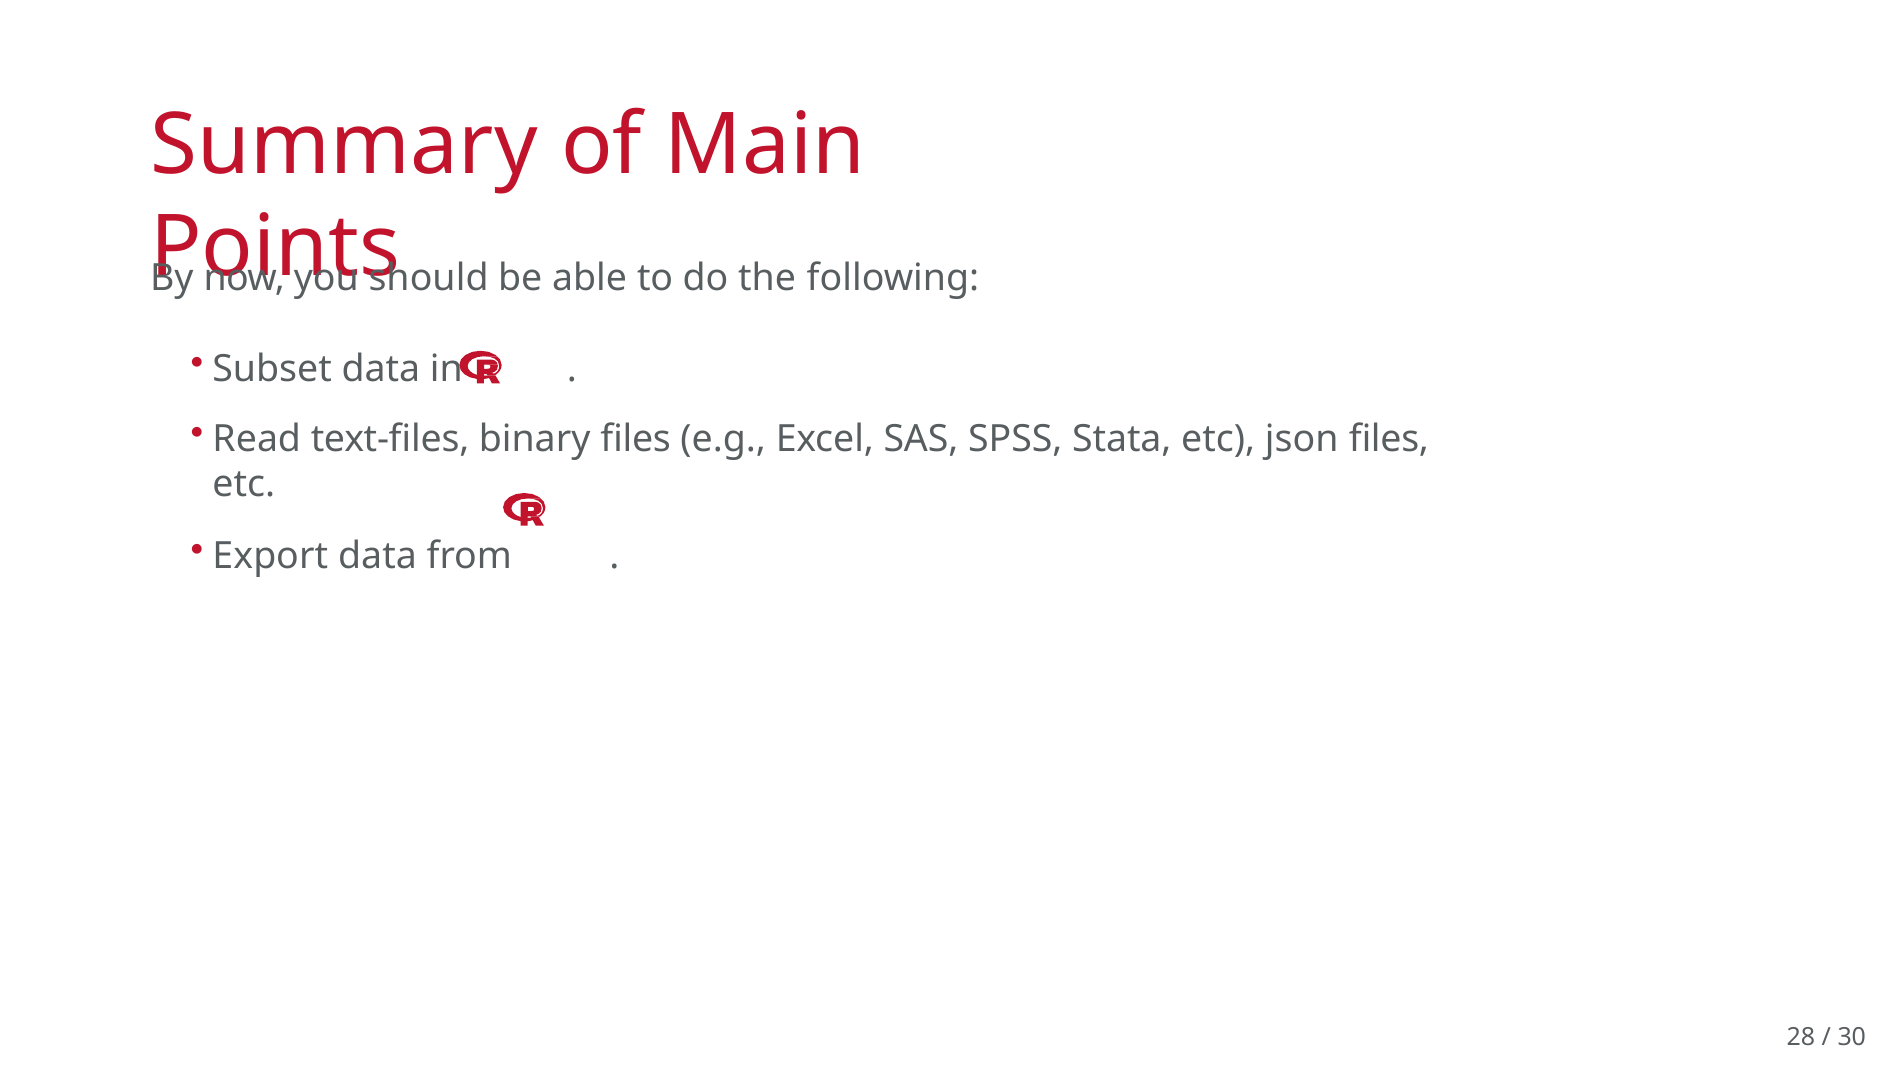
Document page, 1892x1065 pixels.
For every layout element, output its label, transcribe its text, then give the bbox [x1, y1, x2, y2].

slide_number 28 / 30 [1780, 1020, 1868, 1065]
text_box [503, 492, 546, 526]
text_box By now, you should be able to do the following: Subset data in . Read text-files, binary files (e.g., Excel, SAS, SPSS, Stata, etc), json files, etc. Export data from . [147, 250, 1459, 576]
text_box [459, 350, 502, 384]
title Summary of Main Points [147, 85, 985, 250]
